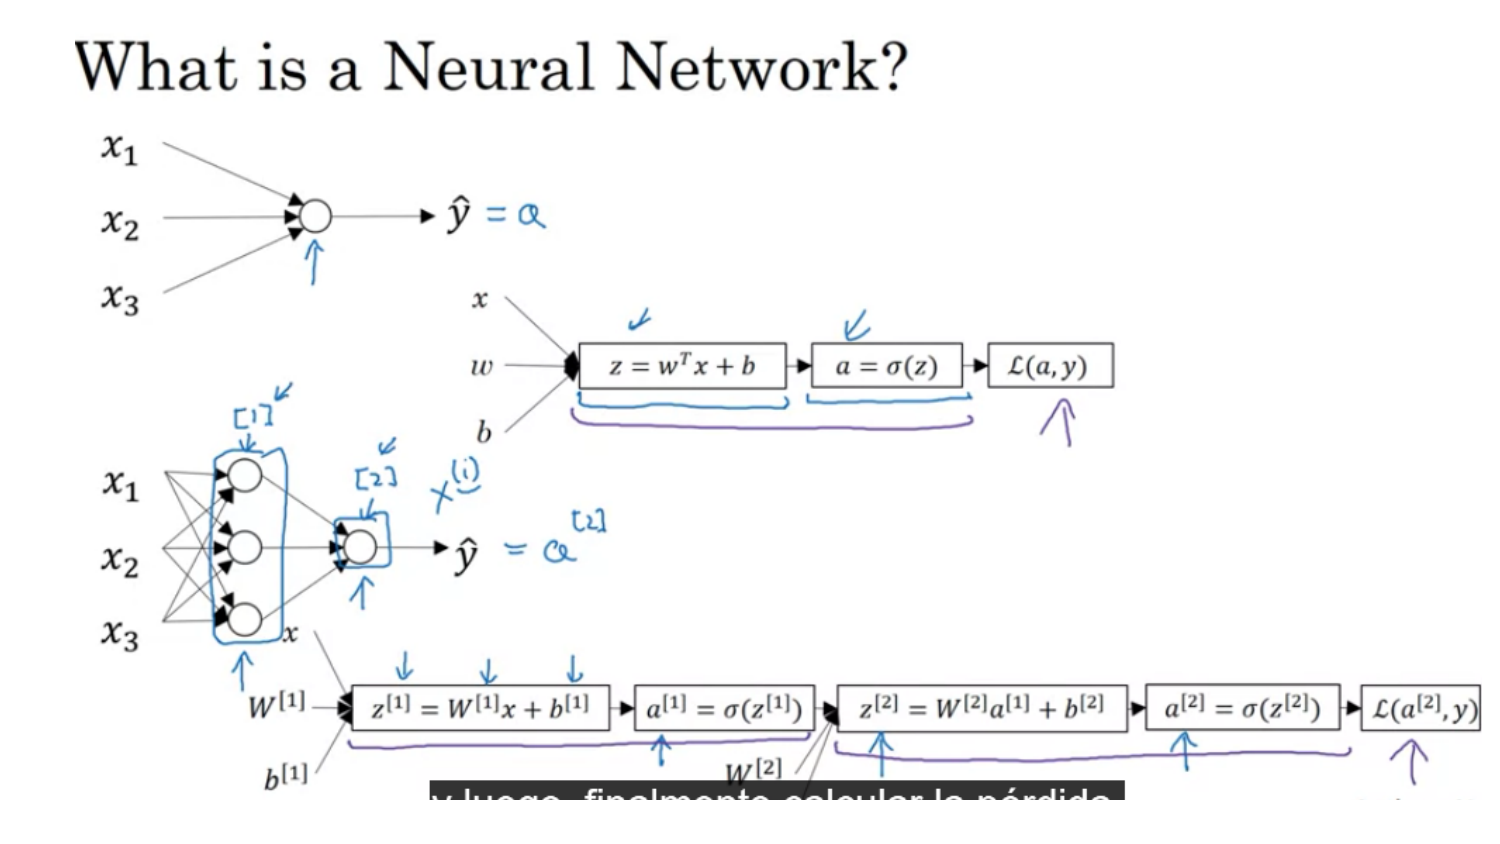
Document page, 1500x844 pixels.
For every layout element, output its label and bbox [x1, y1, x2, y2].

picture [74, 24, 1483, 800]
